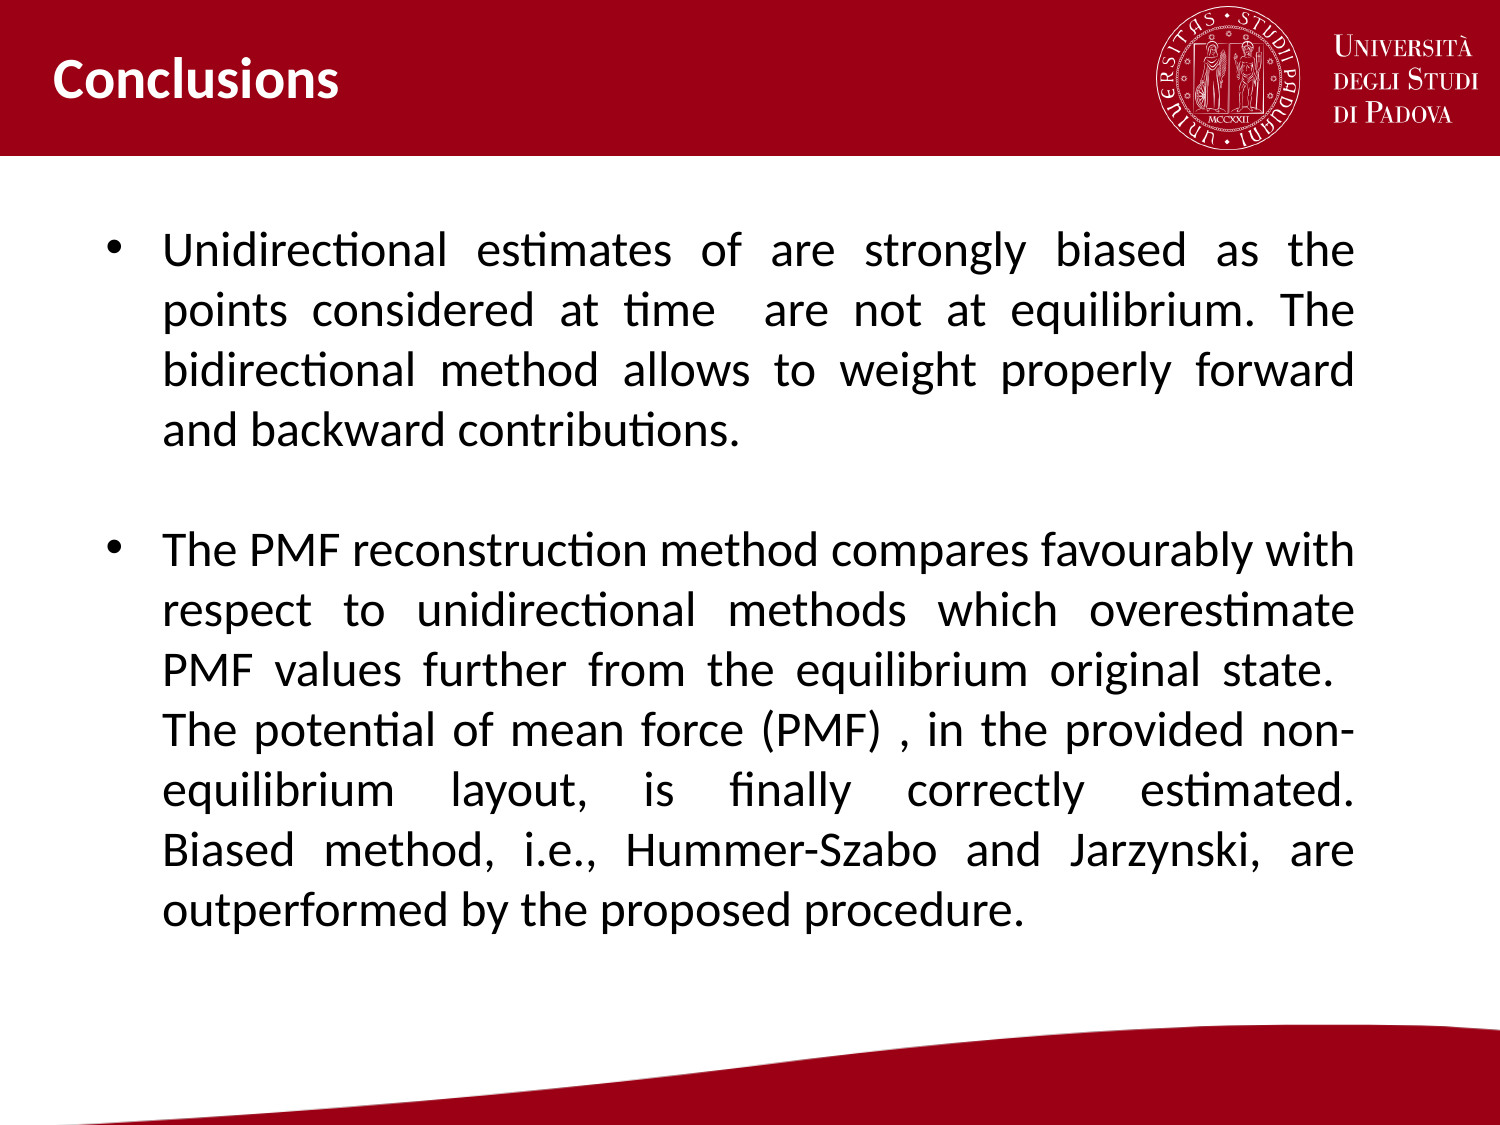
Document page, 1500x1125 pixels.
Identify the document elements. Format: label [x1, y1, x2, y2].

picture [0, 0, 1500, 156]
picture [38, 1024, 1500, 1125]
